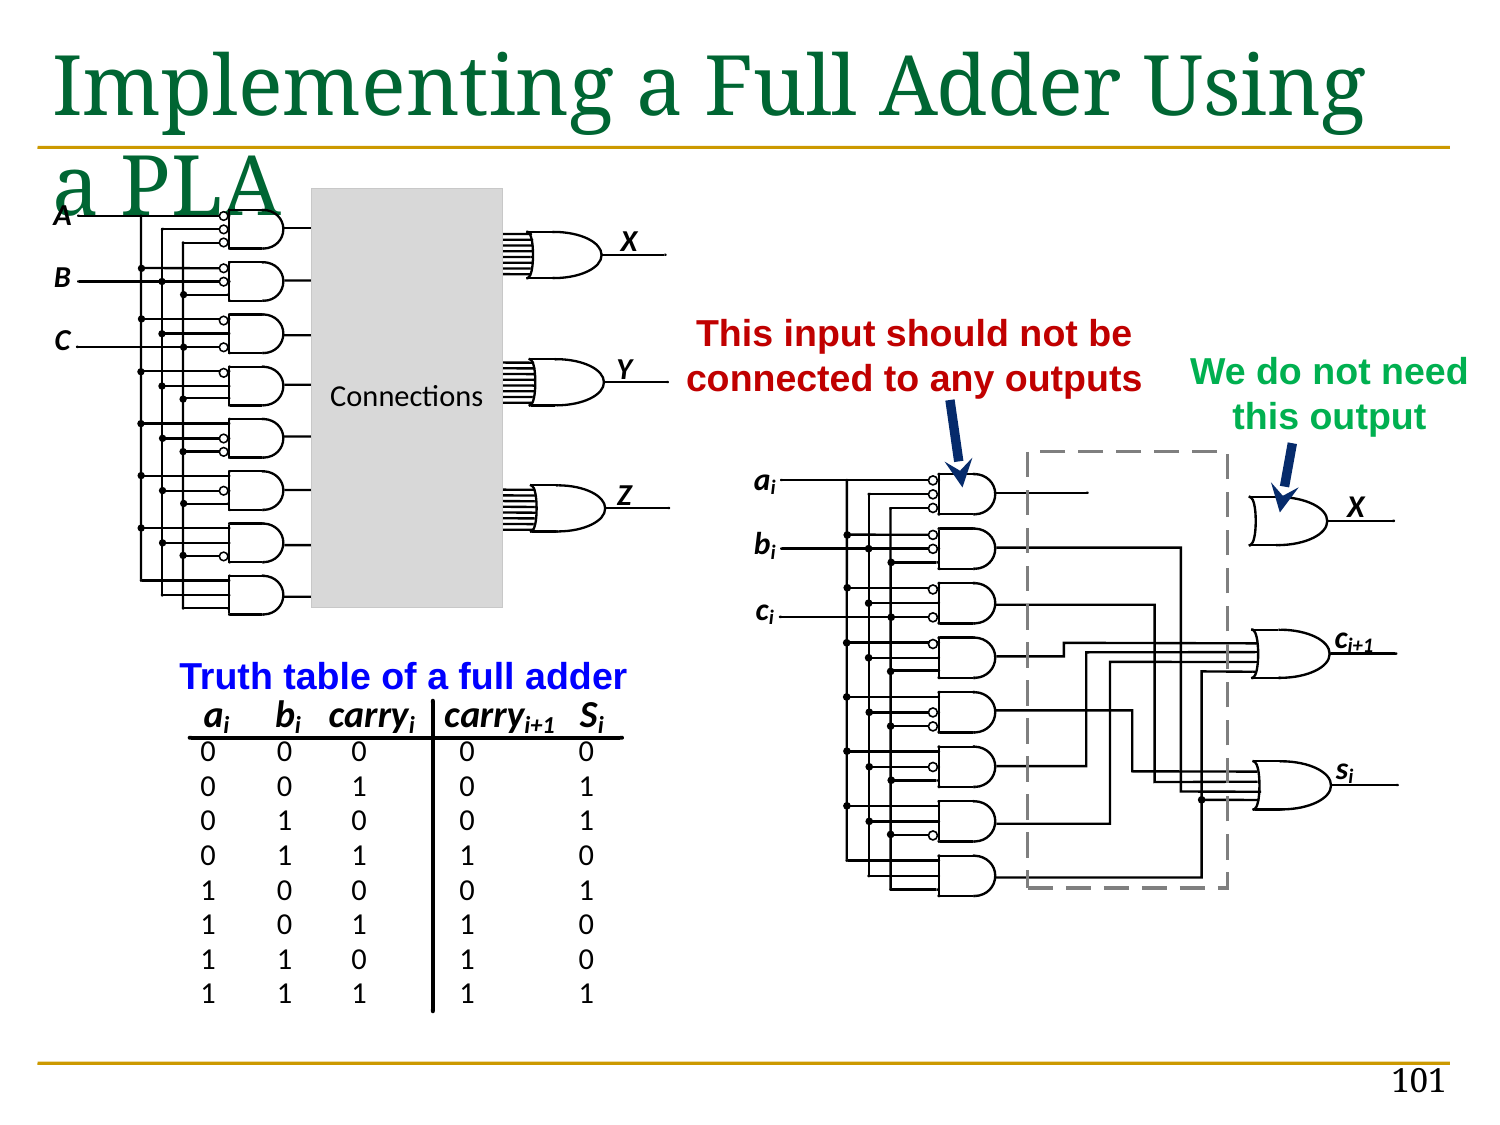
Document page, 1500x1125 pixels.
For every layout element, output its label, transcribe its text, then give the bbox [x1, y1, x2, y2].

text_box Truth table of a full adder [164, 644, 643, 705]
title Implementing a Full Adder Using a PLA [37, 24, 1450, 200]
text_box This input should not be connected to any outputs [674, 302, 1158, 407]
picture [37, 187, 671, 617]
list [737, 448, 1400, 899]
picture [182, 680, 625, 1028]
slide_number 101 [1111, 1036, 1462, 1112]
text_box We do not need this output [1175, 340, 1484, 445]
